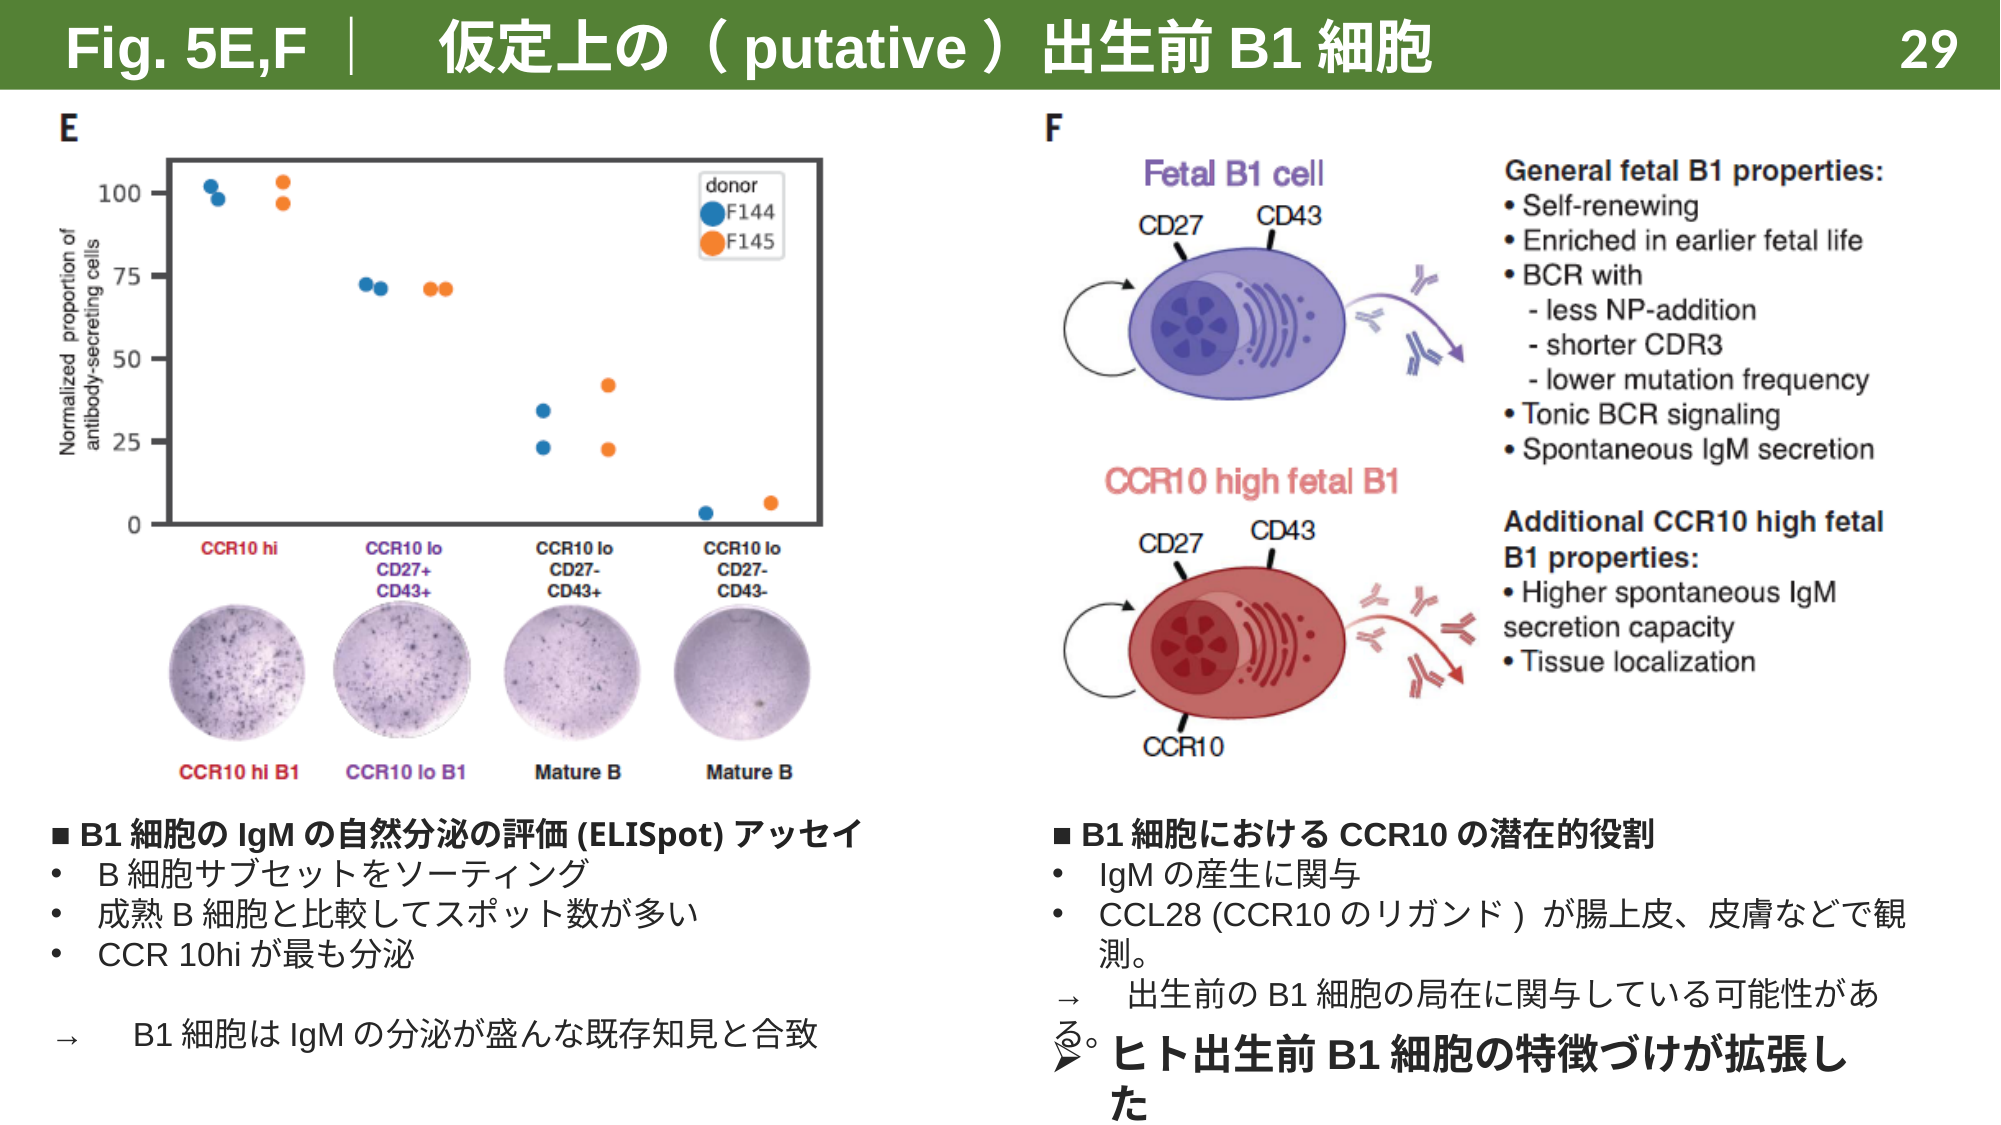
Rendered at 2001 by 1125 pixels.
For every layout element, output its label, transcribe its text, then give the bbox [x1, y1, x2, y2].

text_box ヒト出生前B1細胞の特徴づけが拡張した [1037, 1020, 1892, 1125]
picture [50, 104, 854, 792]
text_box ■ B1細胞のIgMの自然分泌の評価(ELISpot)アッセイ B細胞サブセットをソーティング 成熟B細胞と比較してスポット数が多い CCR 10hiが最も分泌 → B1細胞はIgMの分泌が盛んな既存知見と合致 [35, 805, 947, 1061]
slide_number ‹#› [1761, 14, 1974, 75]
title Fig. 5E,F｜ 仮定上の（putative）出生前B1細胞 [50, 0, 1761, 90]
text_box ■ B1細胞におけるCCR10の潜在的役割 IgMの産生に関与 CCL28 (CCR10のリガンド) が腸上皮、皮膚などで観測。 → 出生前のB1細胞の局在に関与している可能性がある。 [1037, 805, 1949, 1061]
picture [1036, 104, 1910, 792]
